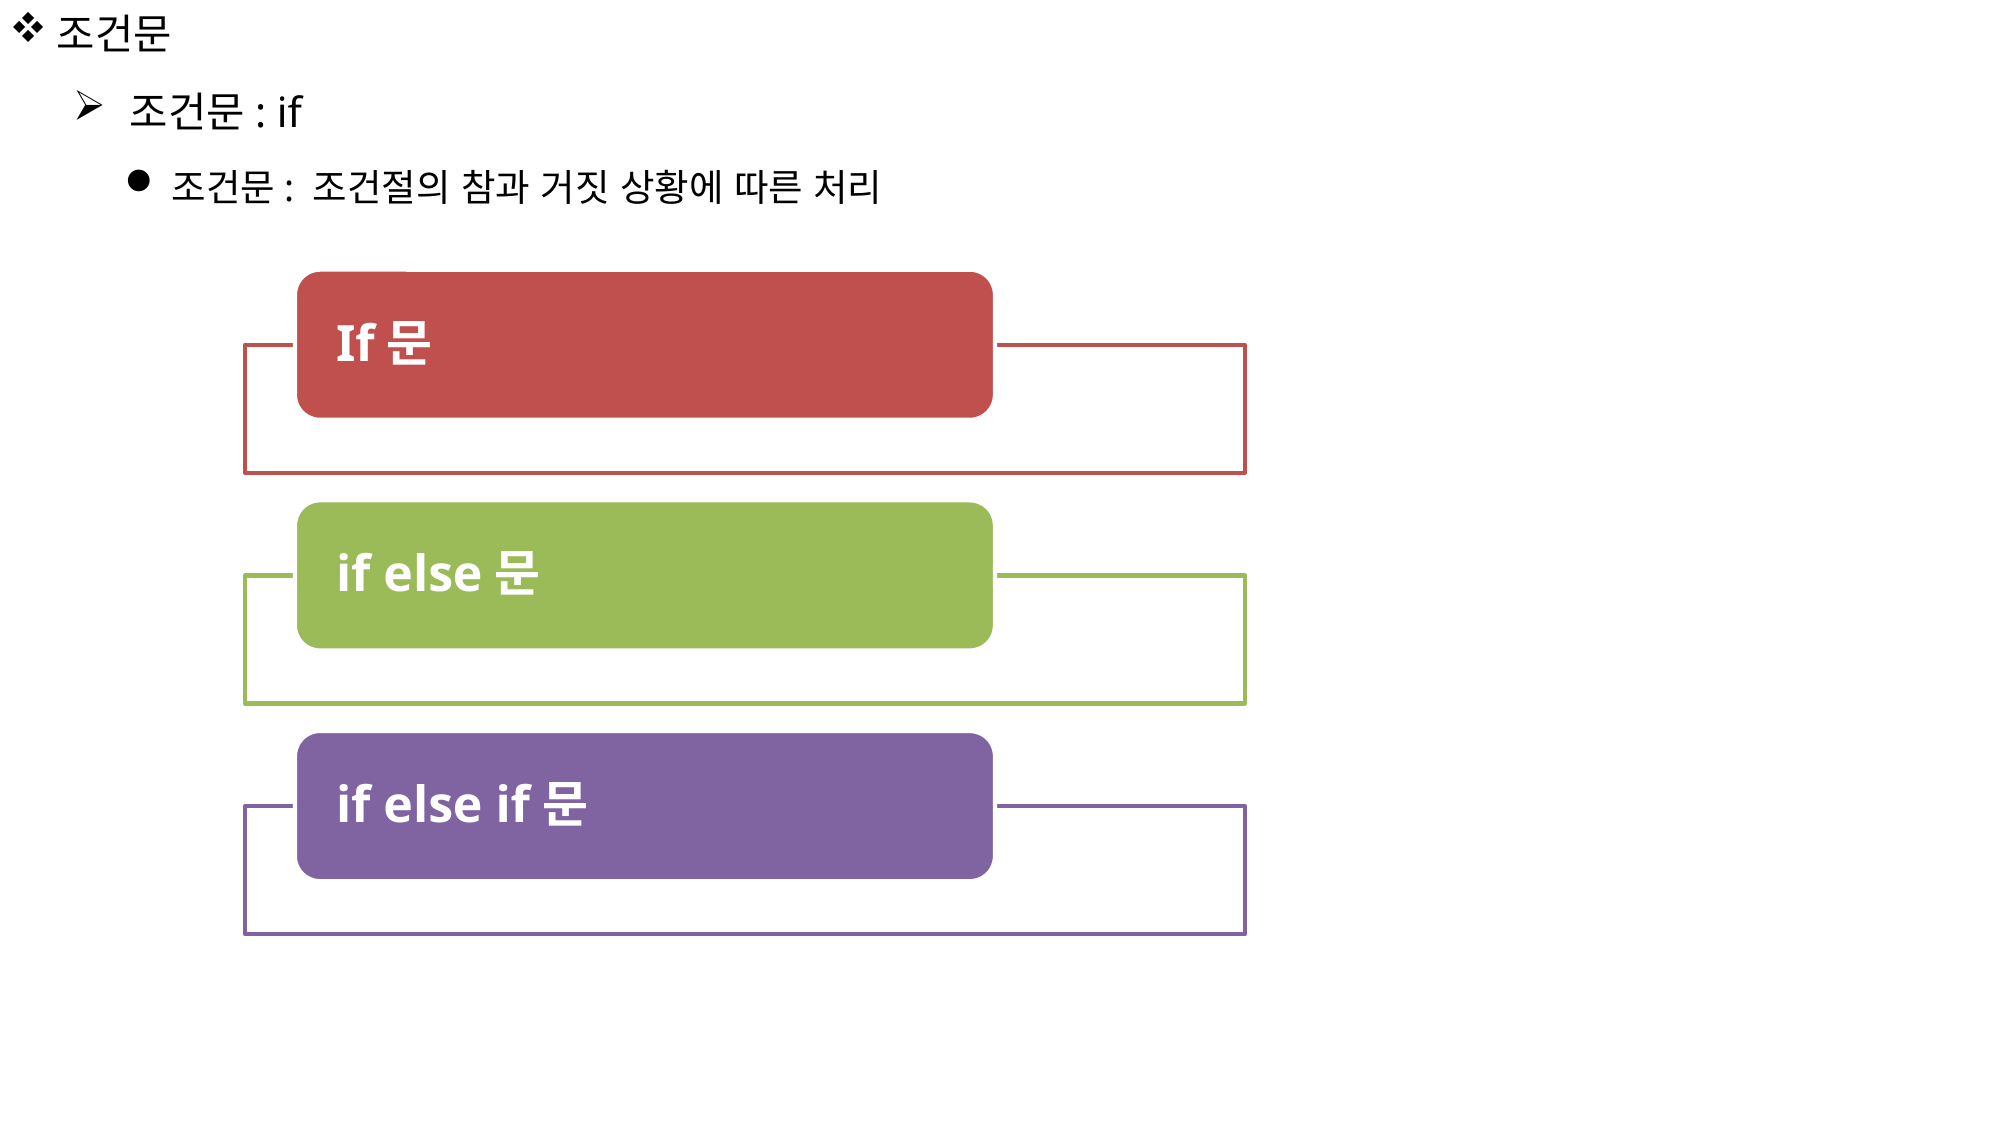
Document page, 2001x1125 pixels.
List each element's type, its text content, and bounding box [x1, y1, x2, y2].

text_box 조건문 [0, 0, 745, 65]
text_box 조건문: 조건절의 참과 거짓 상황에 따른 처리 [109, 156, 1209, 216]
title 조건문: if [58, 76, 370, 146]
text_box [244, 268, 1246, 936]
